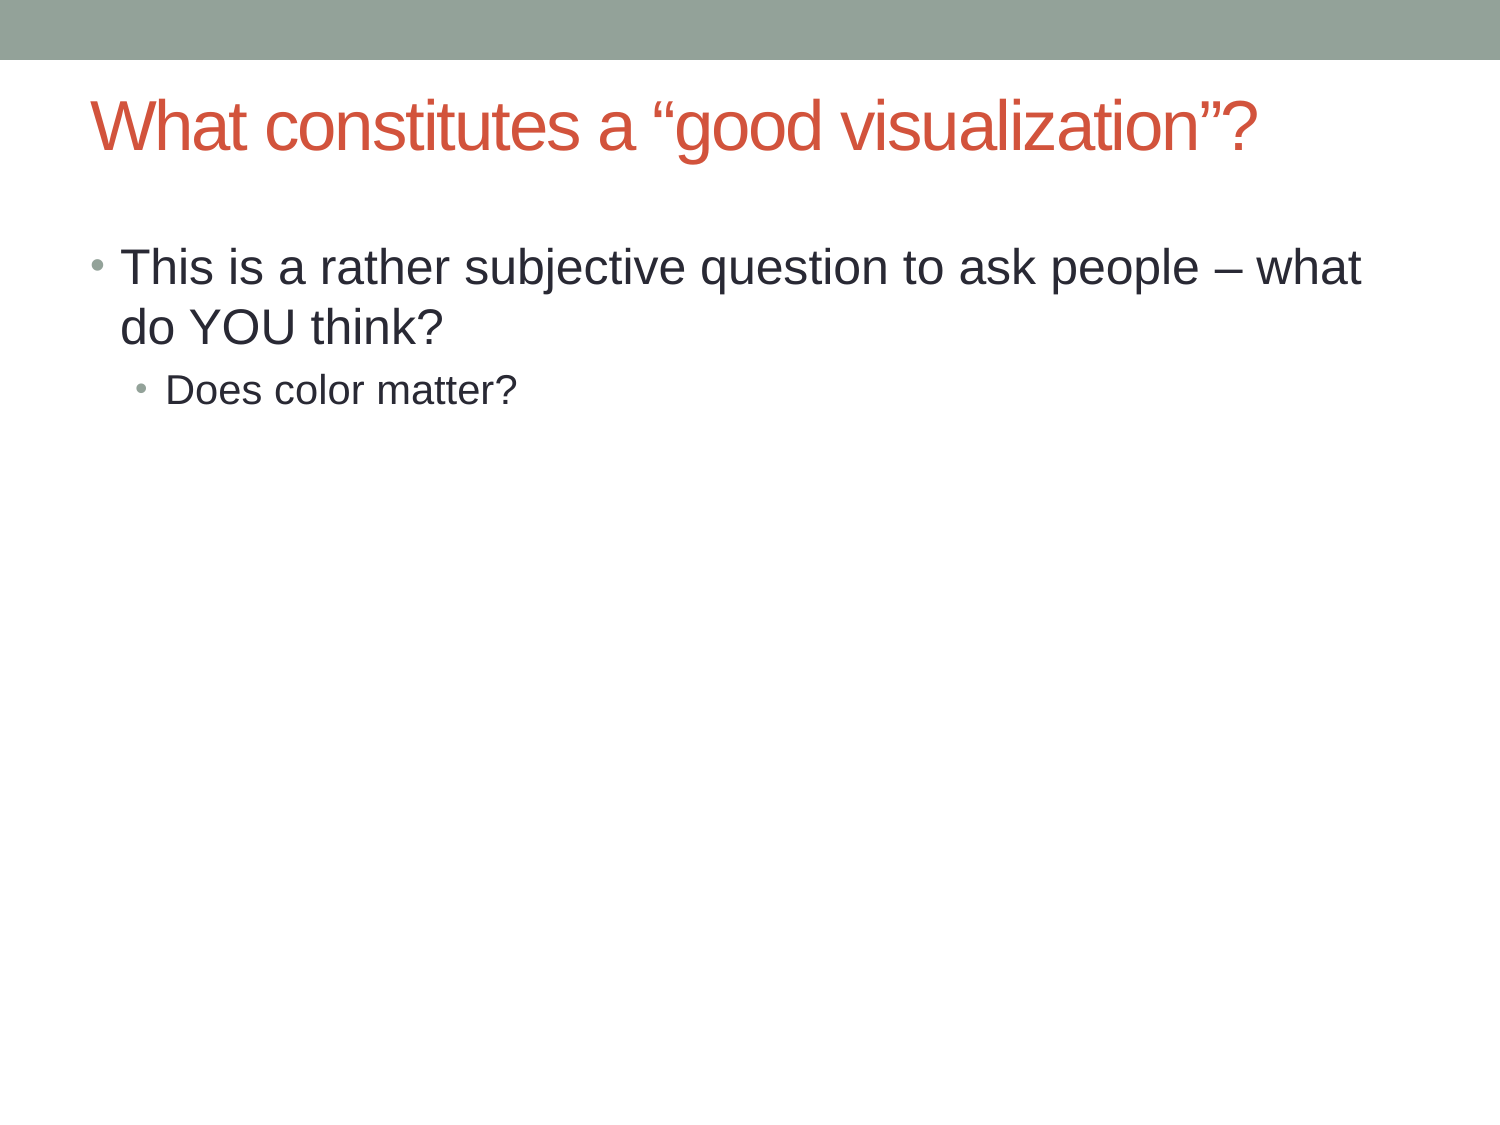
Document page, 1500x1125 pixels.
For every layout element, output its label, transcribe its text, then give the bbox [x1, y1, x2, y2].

title What constitutes a “good visualization”? [75, 40, 1425, 204]
list This is a rather subjective question to ask people – what do YOU think? Does color matter? [75, 227, 1425, 1028]
